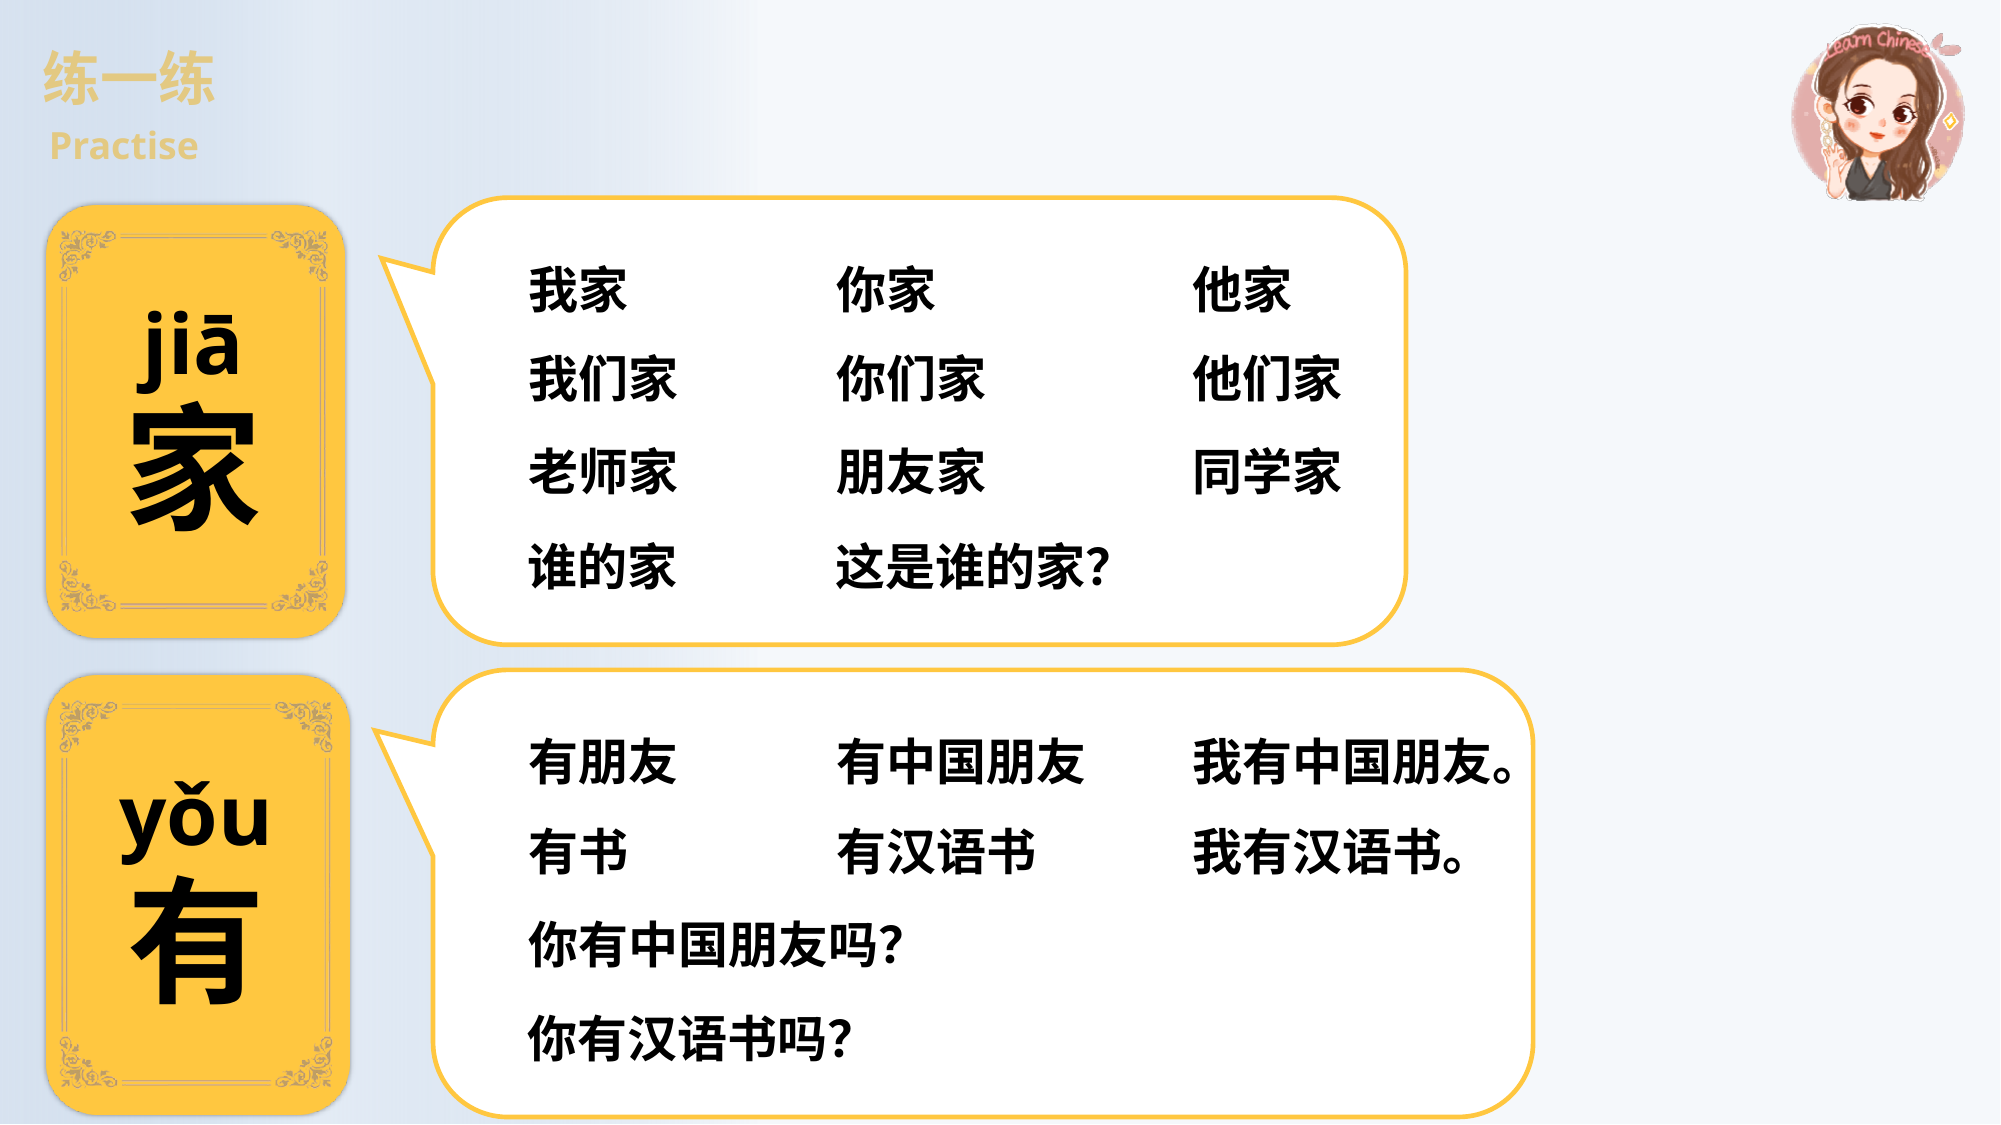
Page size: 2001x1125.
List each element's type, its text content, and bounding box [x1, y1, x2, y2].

text_box 你有中国朋友吗？ [513, 905, 1399, 981]
text_box 有朋友 [513, 723, 715, 799]
text_box [381, 197, 1407, 645]
picture [0, 0, 2001, 1125]
text_box 练一练 [27, 35, 233, 120]
text_box 我们家 [513, 340, 715, 416]
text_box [38, 667, 357, 1122]
text_box 老师家 [513, 433, 715, 509]
text_box 你有汉语书吗？ [513, 1000, 1138, 1076]
text_box 谁的家 [512, 528, 714, 604]
text_box 这是谁的家？ [820, 528, 1178, 604]
text_box 我有中国朋友。 [1177, 723, 1576, 799]
text_box 有汉语书 [821, 812, 1073, 888]
text_box 我有汉语书。 [1177, 812, 1526, 888]
text_box 同学家 [1177, 433, 1399, 509]
text_box 有书 [513, 812, 715, 888]
text_box 你们家 [821, 340, 1073, 416]
text_box Practise [34, 115, 215, 175]
text_box 朋友家 [821, 433, 1073, 509]
text_box 他家 [1177, 251, 1399, 326]
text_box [38, 197, 352, 645]
text_box 你家 [821, 251, 1073, 326]
text_box [375, 669, 1534, 1118]
text_box 我家 [513, 251, 715, 326]
text_box 有中国朋友 [821, 723, 1139, 799]
text_box 他们家 [1177, 340, 1399, 416]
